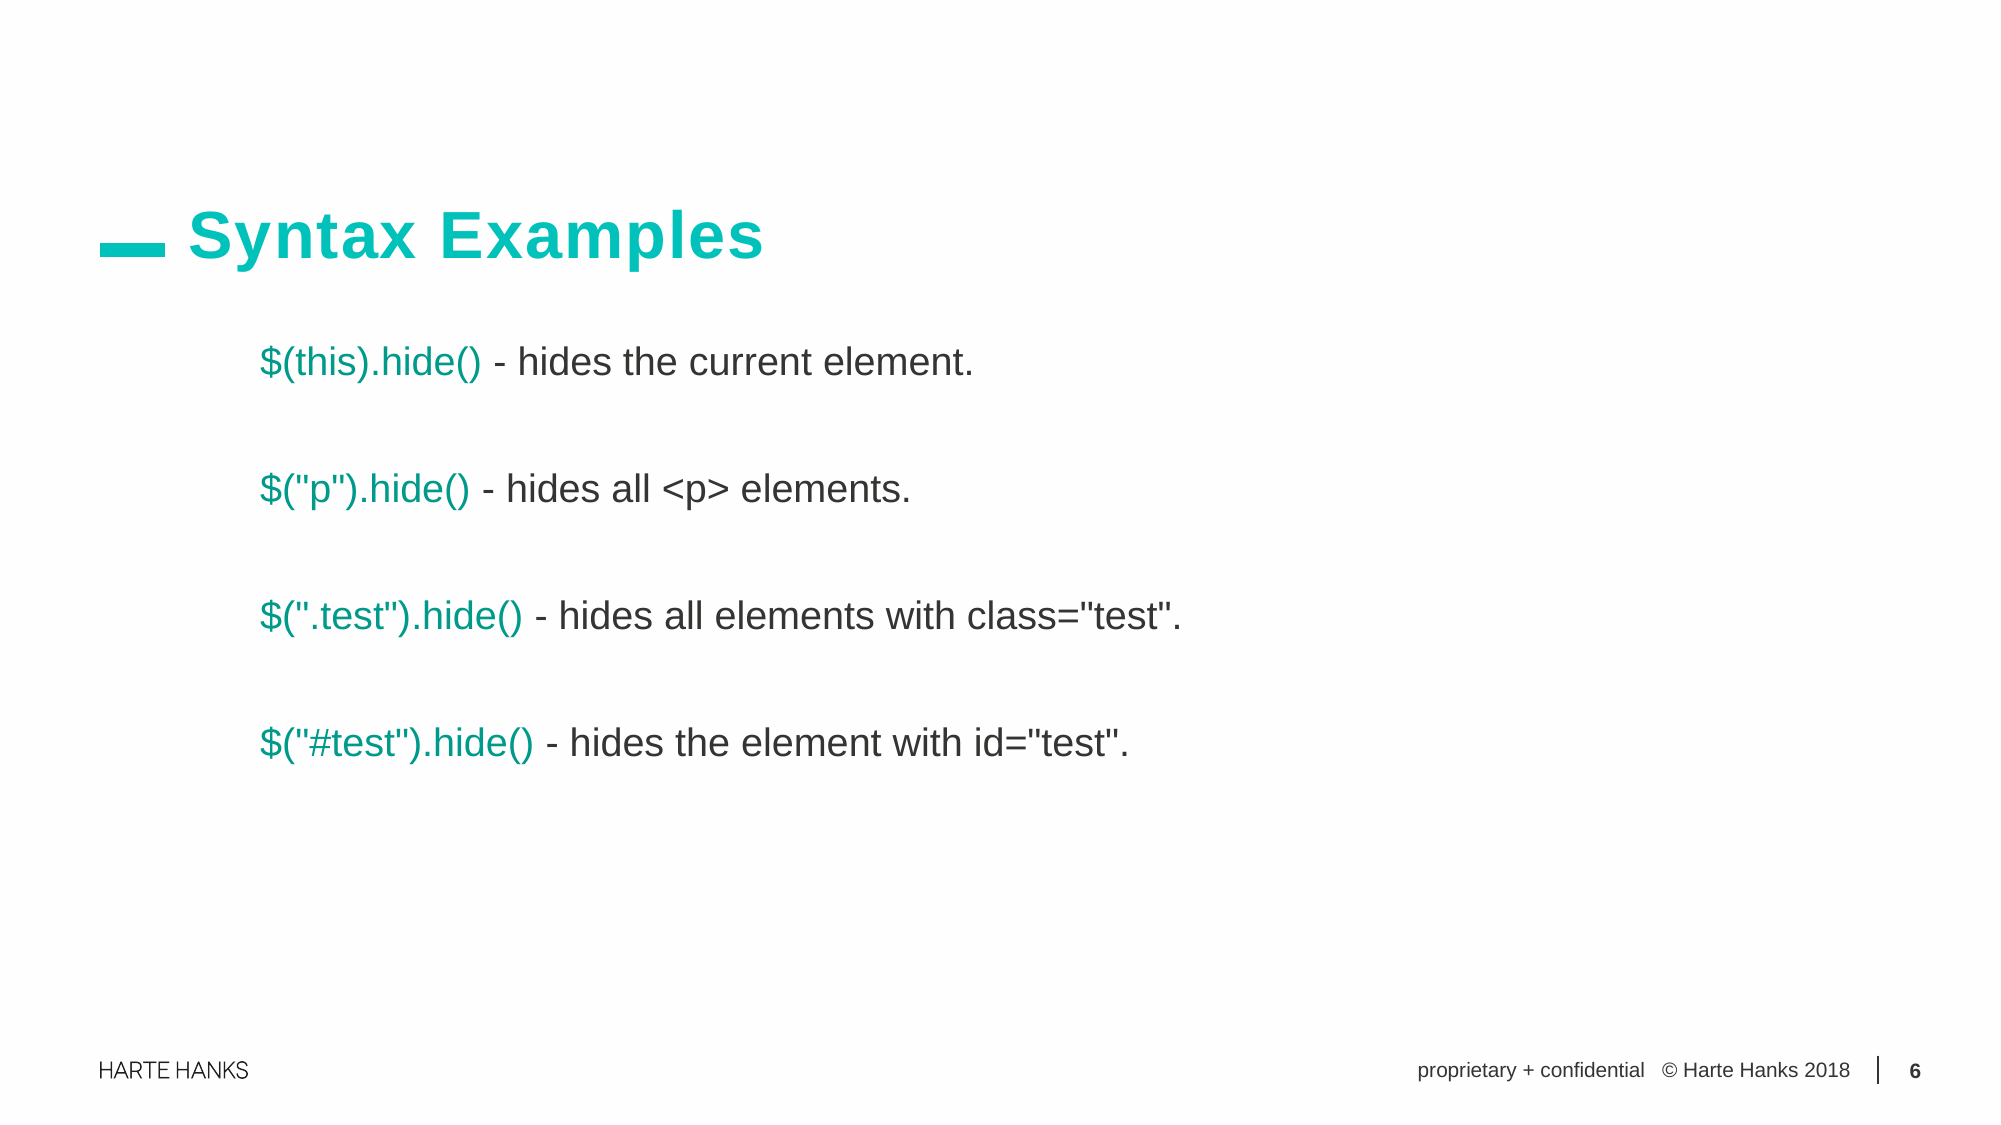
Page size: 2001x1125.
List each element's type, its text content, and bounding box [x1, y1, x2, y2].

text_box $(this).hide() - hides the current element. $("p").hide() - hides all <p> elements. $(".test").hide() - hides all elements with class="test". $("#test").hide() - hides the element with id="test". [260, 341, 1787, 930]
text_box Syntax Examples [173, 177, 1927, 289]
picture [100, 1061, 248, 1079]
